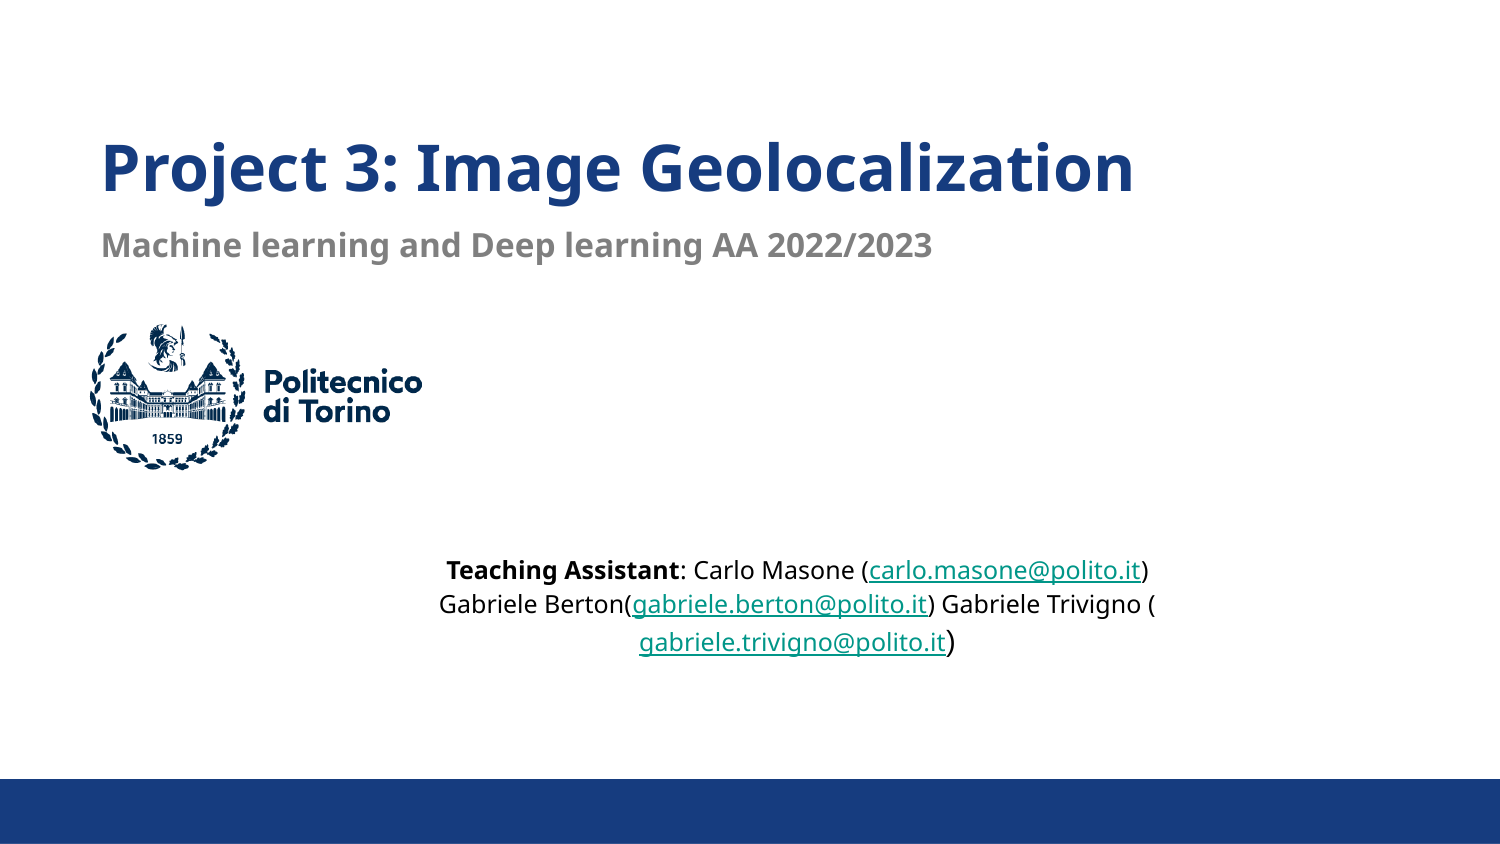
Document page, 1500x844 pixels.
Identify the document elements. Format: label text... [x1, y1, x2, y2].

subtitle Machine learning and Deep learning AA 2022/2023 [85, 209, 1429, 351]
picture [85, 321, 426, 473]
text_box Teaching Assistant: Carlo Masone (carlo.masone@polito.it) Gabriele Berton(gabriele.berton@polito.it) Gabriele Trivigno (gabriele.trivigno@polito.it) [281, 539, 1313, 673]
title Project 3: Image Geolocalization [85, 108, 1429, 209]
